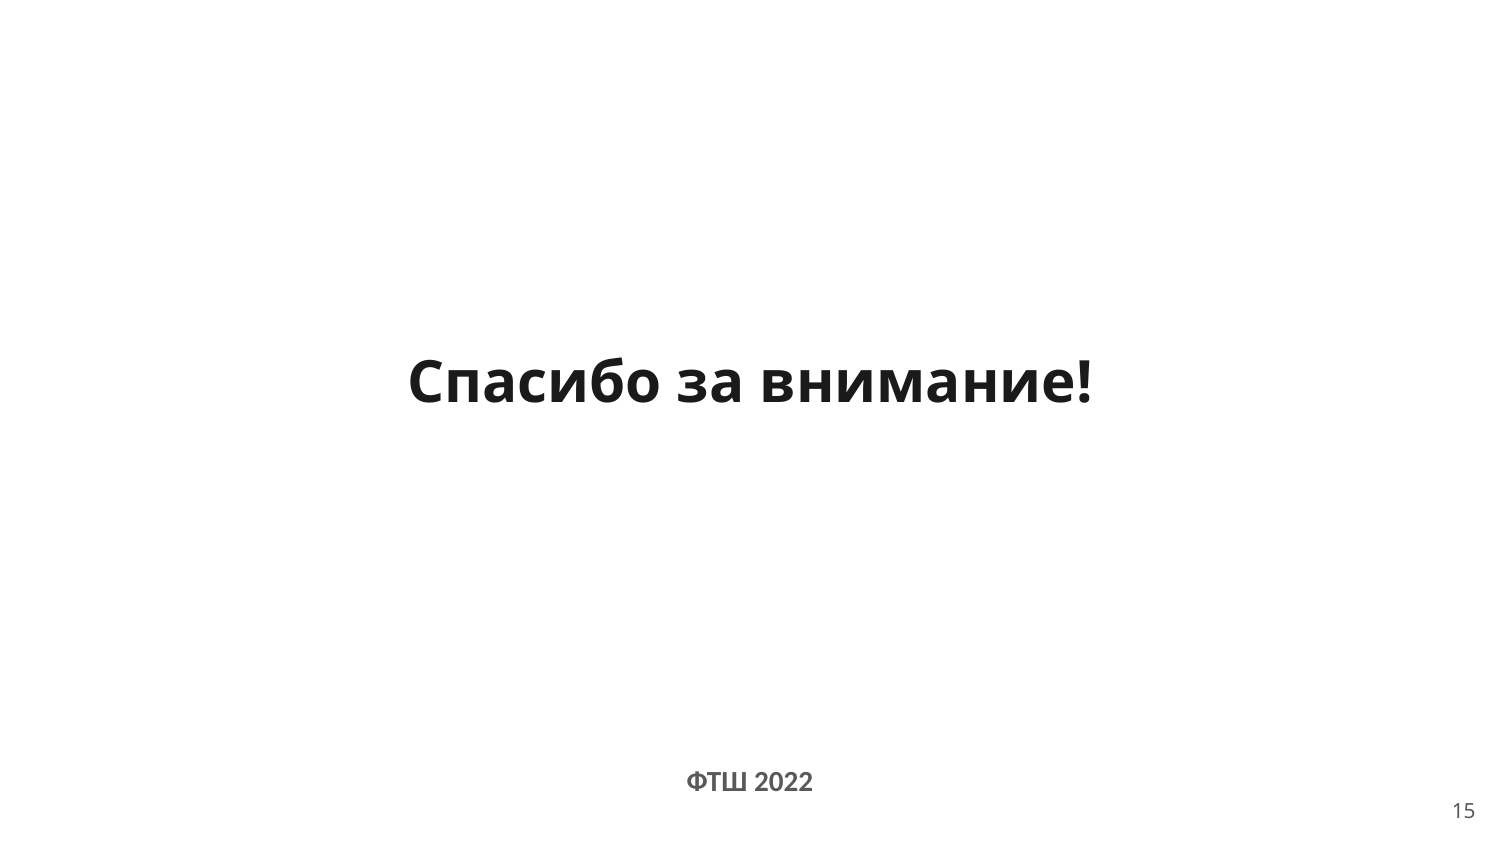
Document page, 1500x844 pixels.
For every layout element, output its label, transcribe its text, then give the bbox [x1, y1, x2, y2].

text_box ФТШ 2022 [538, 747, 962, 813]
title Спасибо за внимание! [119, 329, 1381, 466]
slide_number ‹#› [1400, 779, 1491, 844]
